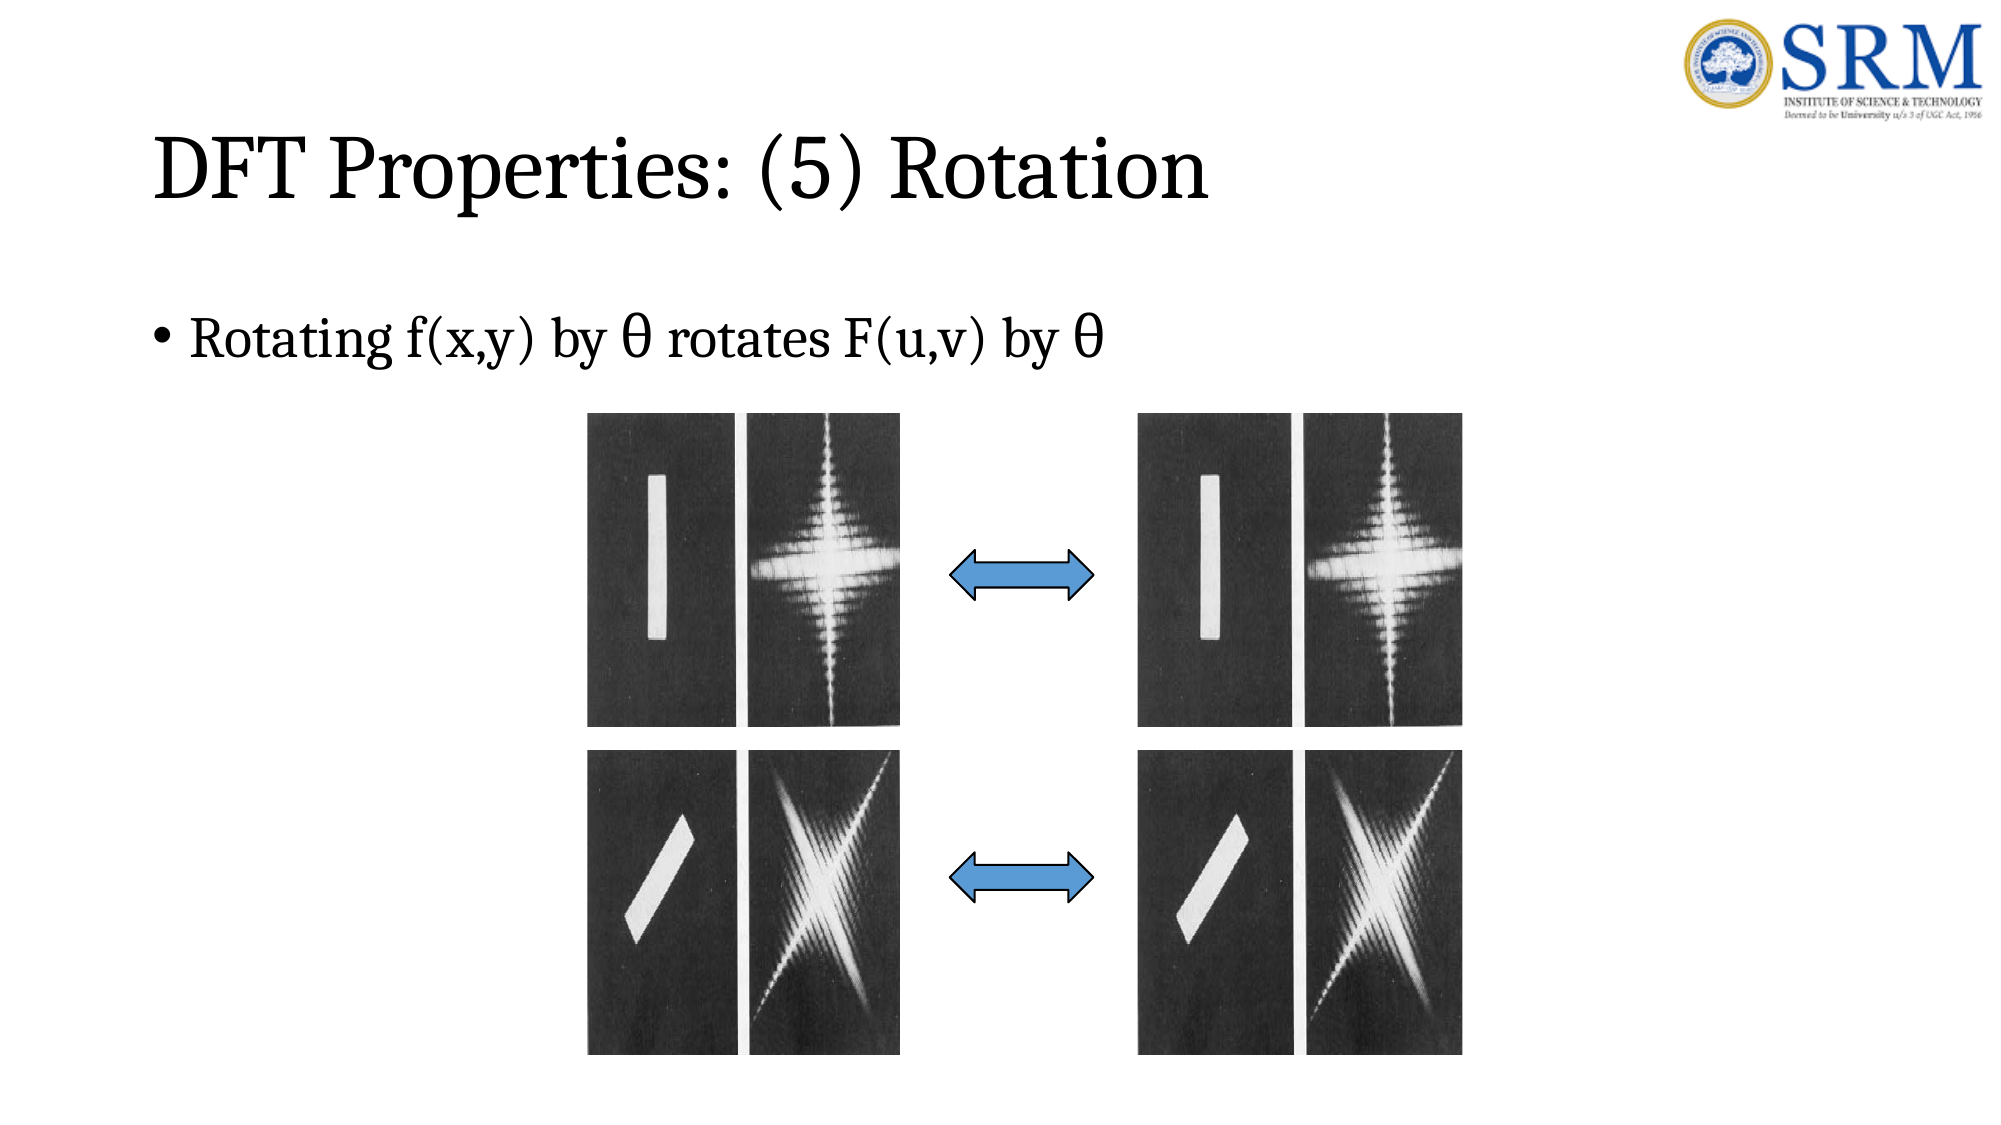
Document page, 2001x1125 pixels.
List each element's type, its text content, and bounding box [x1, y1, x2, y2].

picture [587, 749, 900, 1055]
list Rotating f(x,y) by θ rotates F(u,v) by θ [137, 299, 1863, 1014]
picture [1670, 3, 2000, 131]
text_box [949, 852, 1094, 903]
picture [1137, 749, 1463, 1055]
text_box [949, 549, 1094, 601]
picture [587, 412, 900, 727]
picture [1137, 412, 1463, 727]
title DFT Properties: (5) Rotation [137, 59, 1863, 278]
